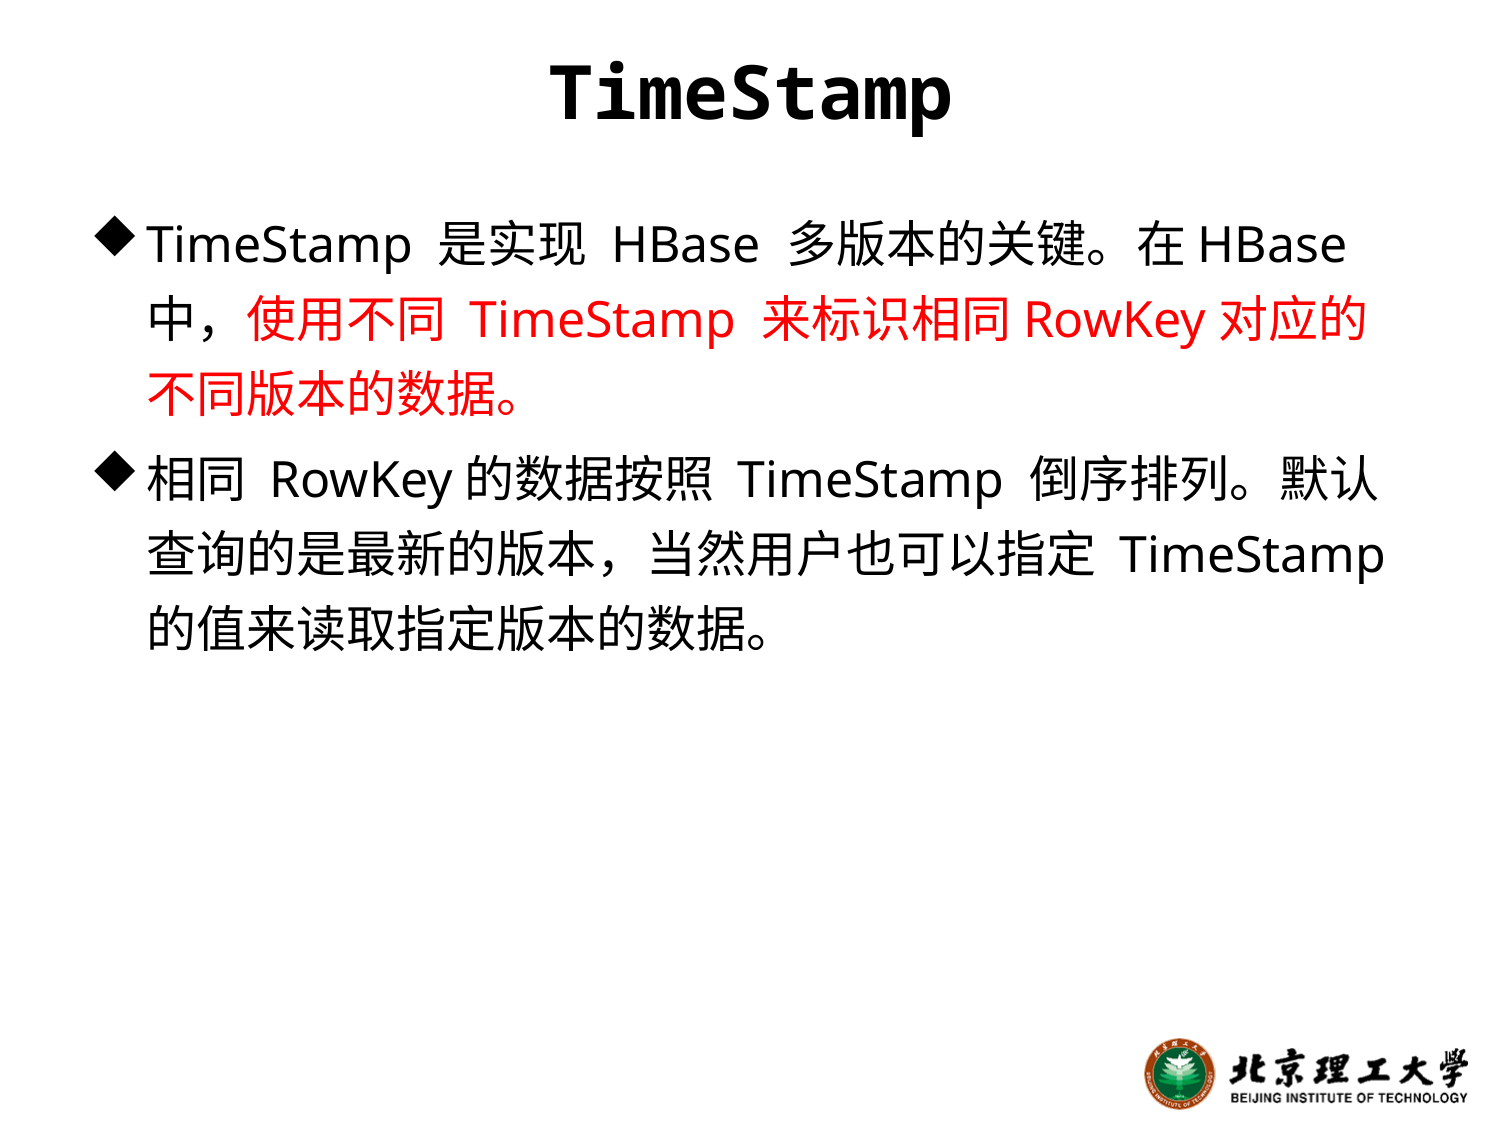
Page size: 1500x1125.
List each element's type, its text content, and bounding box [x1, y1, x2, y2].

title TimeStamp [76, 17, 1425, 163]
list TimeStamp 是实现 HBase 多版本的关键。在HBase 中，使用不同 TimeStamp 来标识相同RowKey对应的不同版本的数据。 相同 RowKey的数据按照 TimeStamp 倒序排列。默认查询的是最新的版本，当然用户也可以指定 TimeStamp 的值来读取指定版本的数据。 [75, 190, 1425, 1005]
picture [1144, 1038, 1468, 1110]
